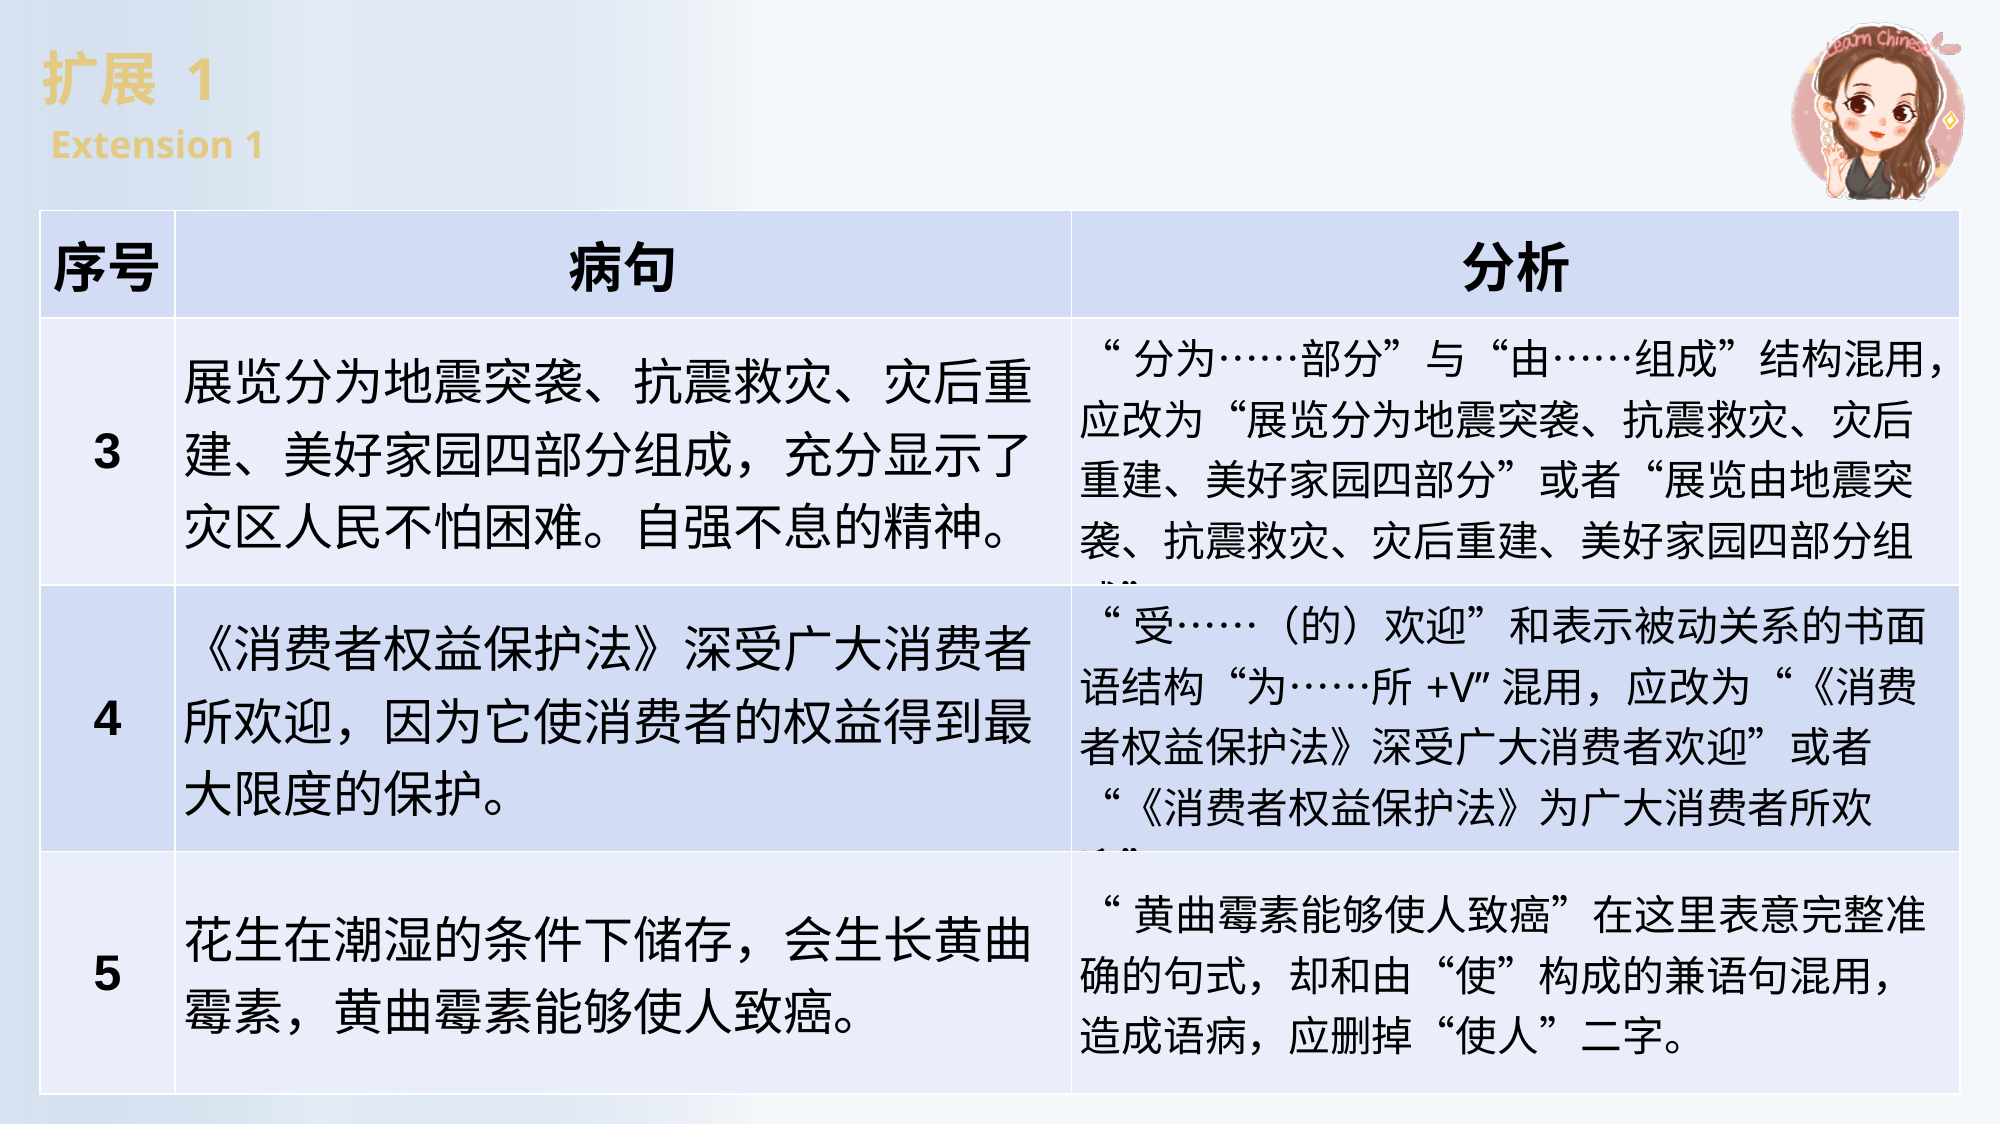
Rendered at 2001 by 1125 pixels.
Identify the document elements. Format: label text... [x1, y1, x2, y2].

table_cell 3 [41, 319, 174, 584]
table_cell “受……（的）欢迎”和表示被动关系的书面语结构“为……所+V”混用，应改为“《消费者权益保护法》深受广大消费者欢迎”或者“《消费者权益保护法》为广大消费者所欢迎”。 [1072, 586, 1959, 851]
table_header 病句 [176, 211, 1071, 317]
table_header 分析 [1072, 211, 1959, 317]
table_cell 5 [41, 852, 174, 1093]
table_cell “分为……部分”与“由……组成”结构混用，应改为“展览分为地震突袭、抗震救灾、灾后重建、美好家园四部分”或者“展览由地震突袭、抗震救灾、灾后重建、美好家园四部分组成”。 [1072, 319, 1959, 584]
table_cell “黄曲霉素能够使人致癌”在这里表意完整准确的句式，却和由“使”构成的兼语句混用，造成语病，应删掉“使人”二字。 [1072, 852, 1959, 1093]
table_header 序号 [41, 211, 174, 317]
text_box Extension 1 [35, 113, 281, 174]
text_box 扩展 1 [27, 35, 234, 120]
table_cell 展览分为地震突袭、抗震救灾、灾后重建、美好家园四部分组成，充分显示了灾区人民不怕困难。自强不息的精神。 [176, 319, 1071, 584]
picture [0, 0, 2001, 1125]
table_cell 《消费者权益保护法》深受广大消费者所欢迎，因为它使消费者的权益得到最大限度的保护。 [176, 586, 1071, 851]
table_cell 花生在潮湿的条件下储存，会生长黄曲霉素，黄曲霉素能够使人致癌。 [176, 852, 1071, 1093]
table_cell 4 [41, 586, 174, 851]
